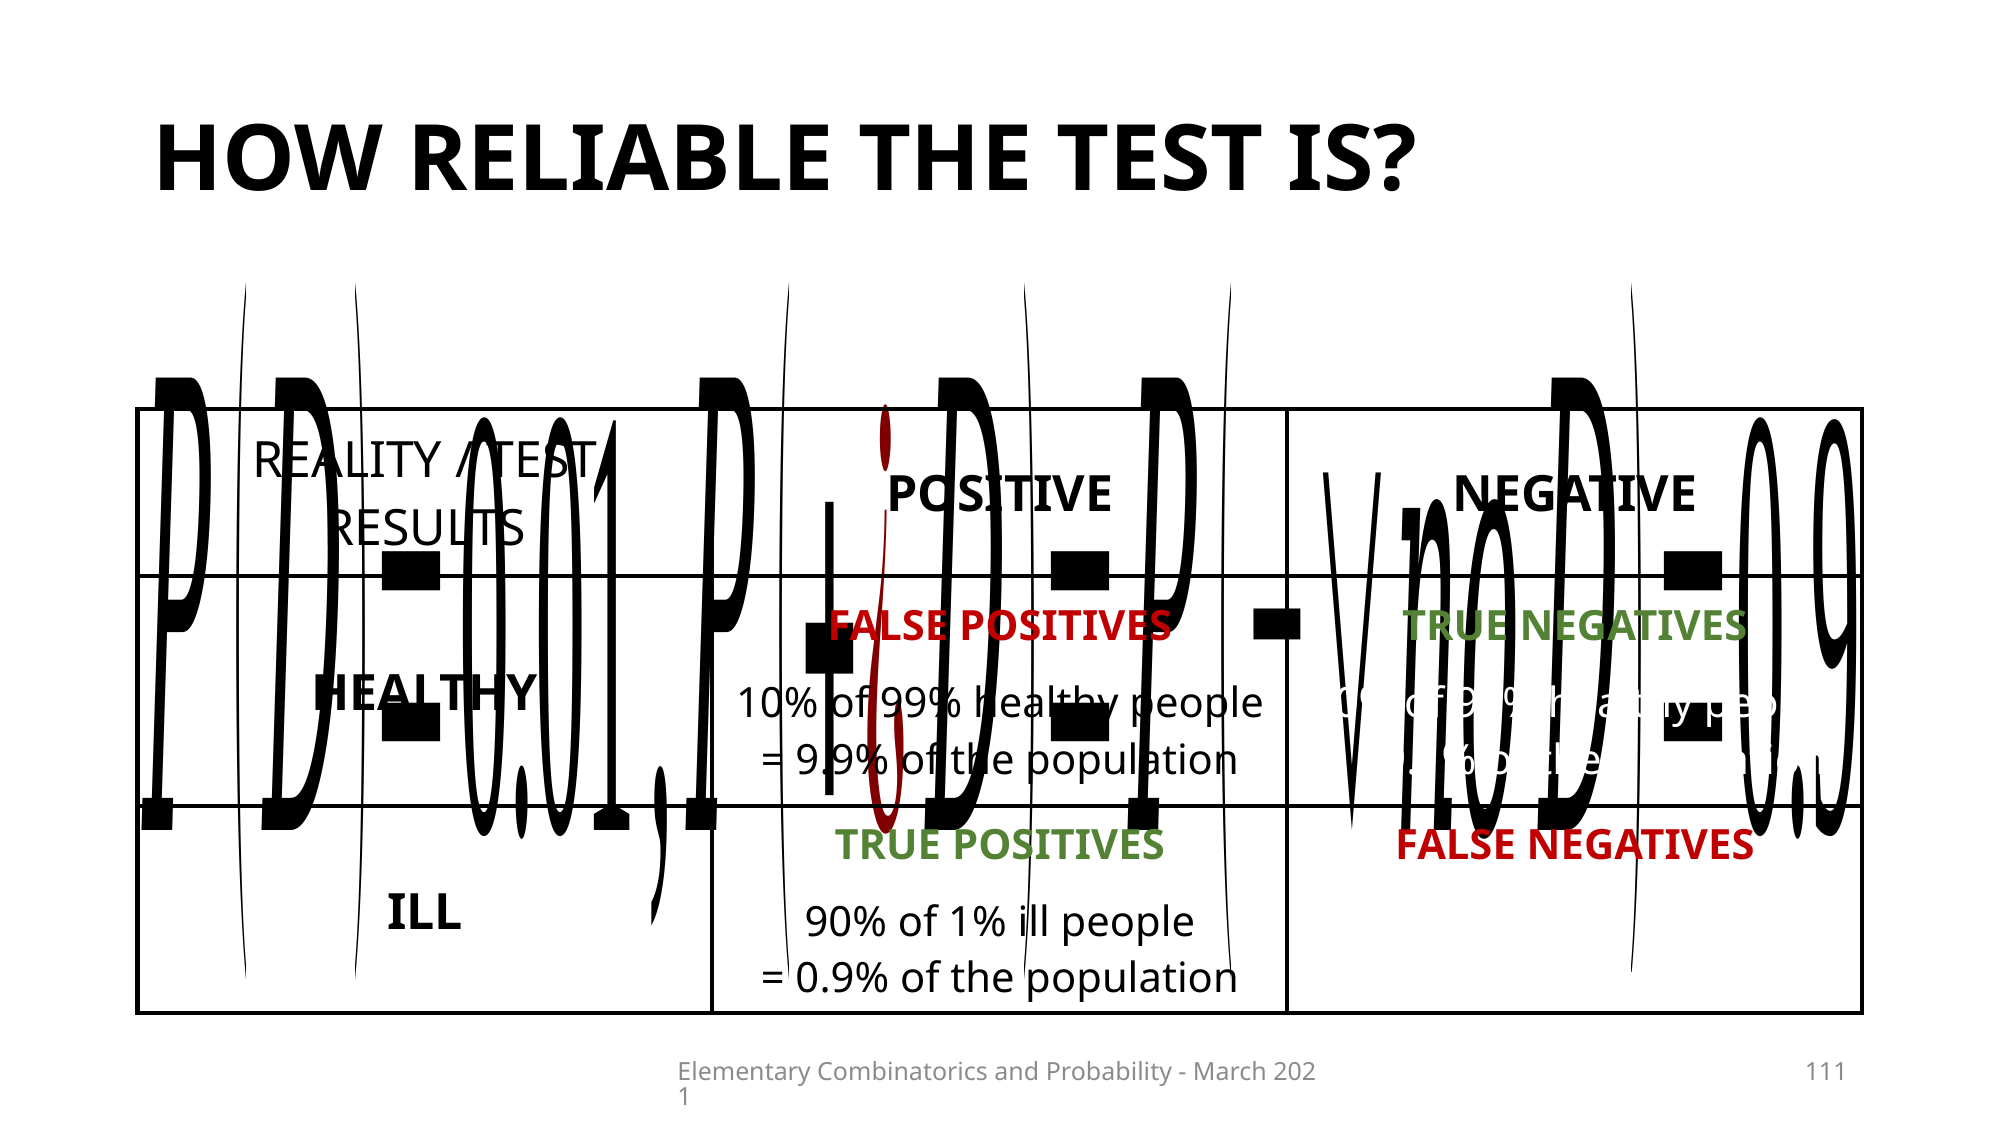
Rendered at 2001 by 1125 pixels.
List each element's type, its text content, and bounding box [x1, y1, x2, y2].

table_cell HEALTHY [140, 578, 710, 804]
table_header POSITIVE [714, 411, 1285, 574]
table_header NEGATIVE [1289, 411, 1860, 574]
table_header REALITY / TEST RESULTS [140, 411, 710, 574]
table_cell ILL [140, 808, 710, 1011]
footer Elementary Combinatorics and Probability - March 2021 [662, 1042, 1338, 1103]
title How reliable the test is? [137, 52, 1863, 270]
table_cell FALSE POSITIVES 10% of 99% healthy people = 9.9% of the population [714, 578, 1285, 804]
table_cell TRUE POSITIVES 90% of 1% ill people = 0.9% of the population [714, 808, 1285, 1011]
table_cell FALSE NEGATIVES 10% of 1% ill people = 0.1% of the population [1289, 808, 1860, 1011]
table_cell TRUE NEGATIVES 90% of 99% healthy people = 89.1% of the population [1289, 578, 1860, 804]
slide_number 111 [1412, 1042, 1863, 1103]
